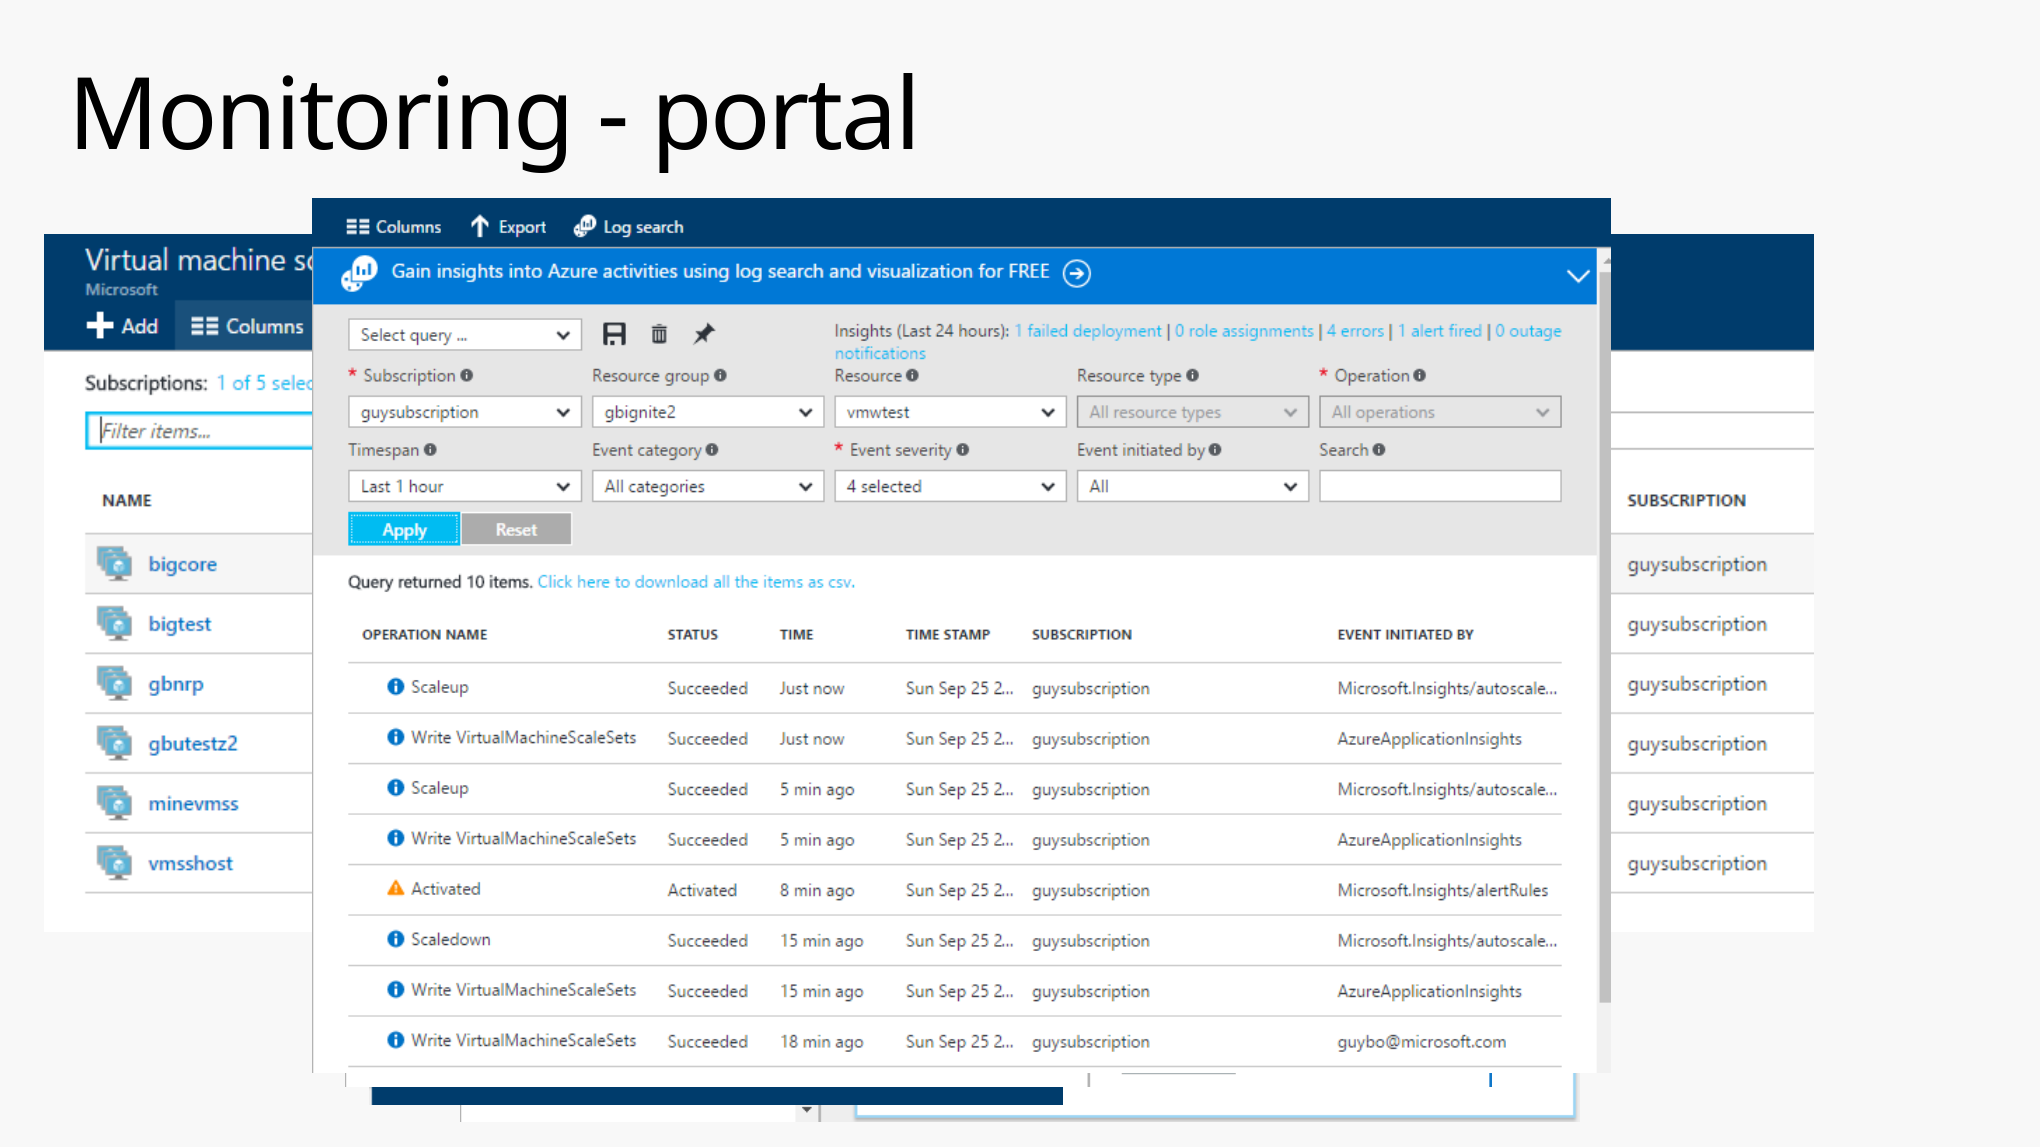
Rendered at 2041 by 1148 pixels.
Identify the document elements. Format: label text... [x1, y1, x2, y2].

title Monitoring - portal [45, 48, 1996, 199]
picture [44, 198, 1815, 1122]
